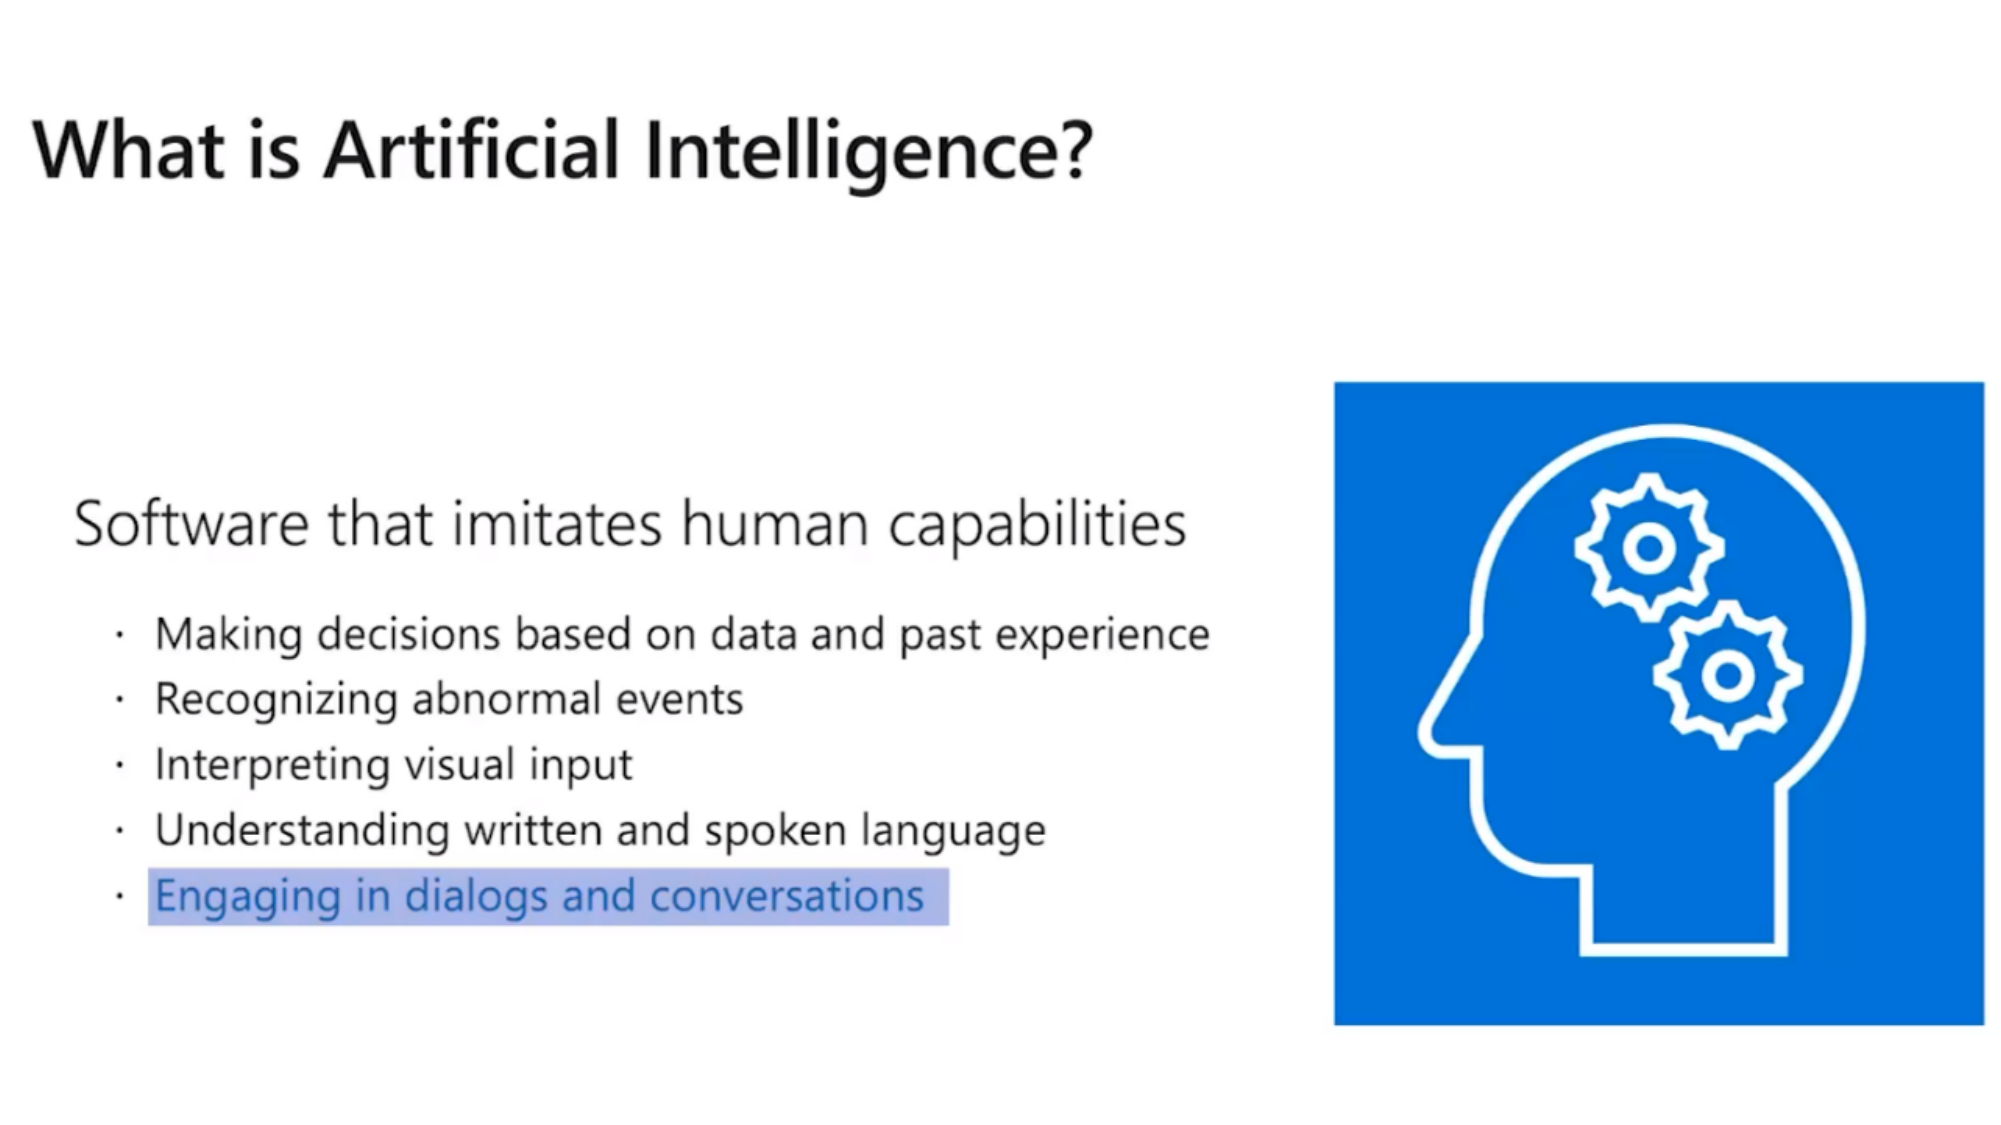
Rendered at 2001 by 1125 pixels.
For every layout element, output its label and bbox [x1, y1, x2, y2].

picture [0, 87, 2000, 1038]
